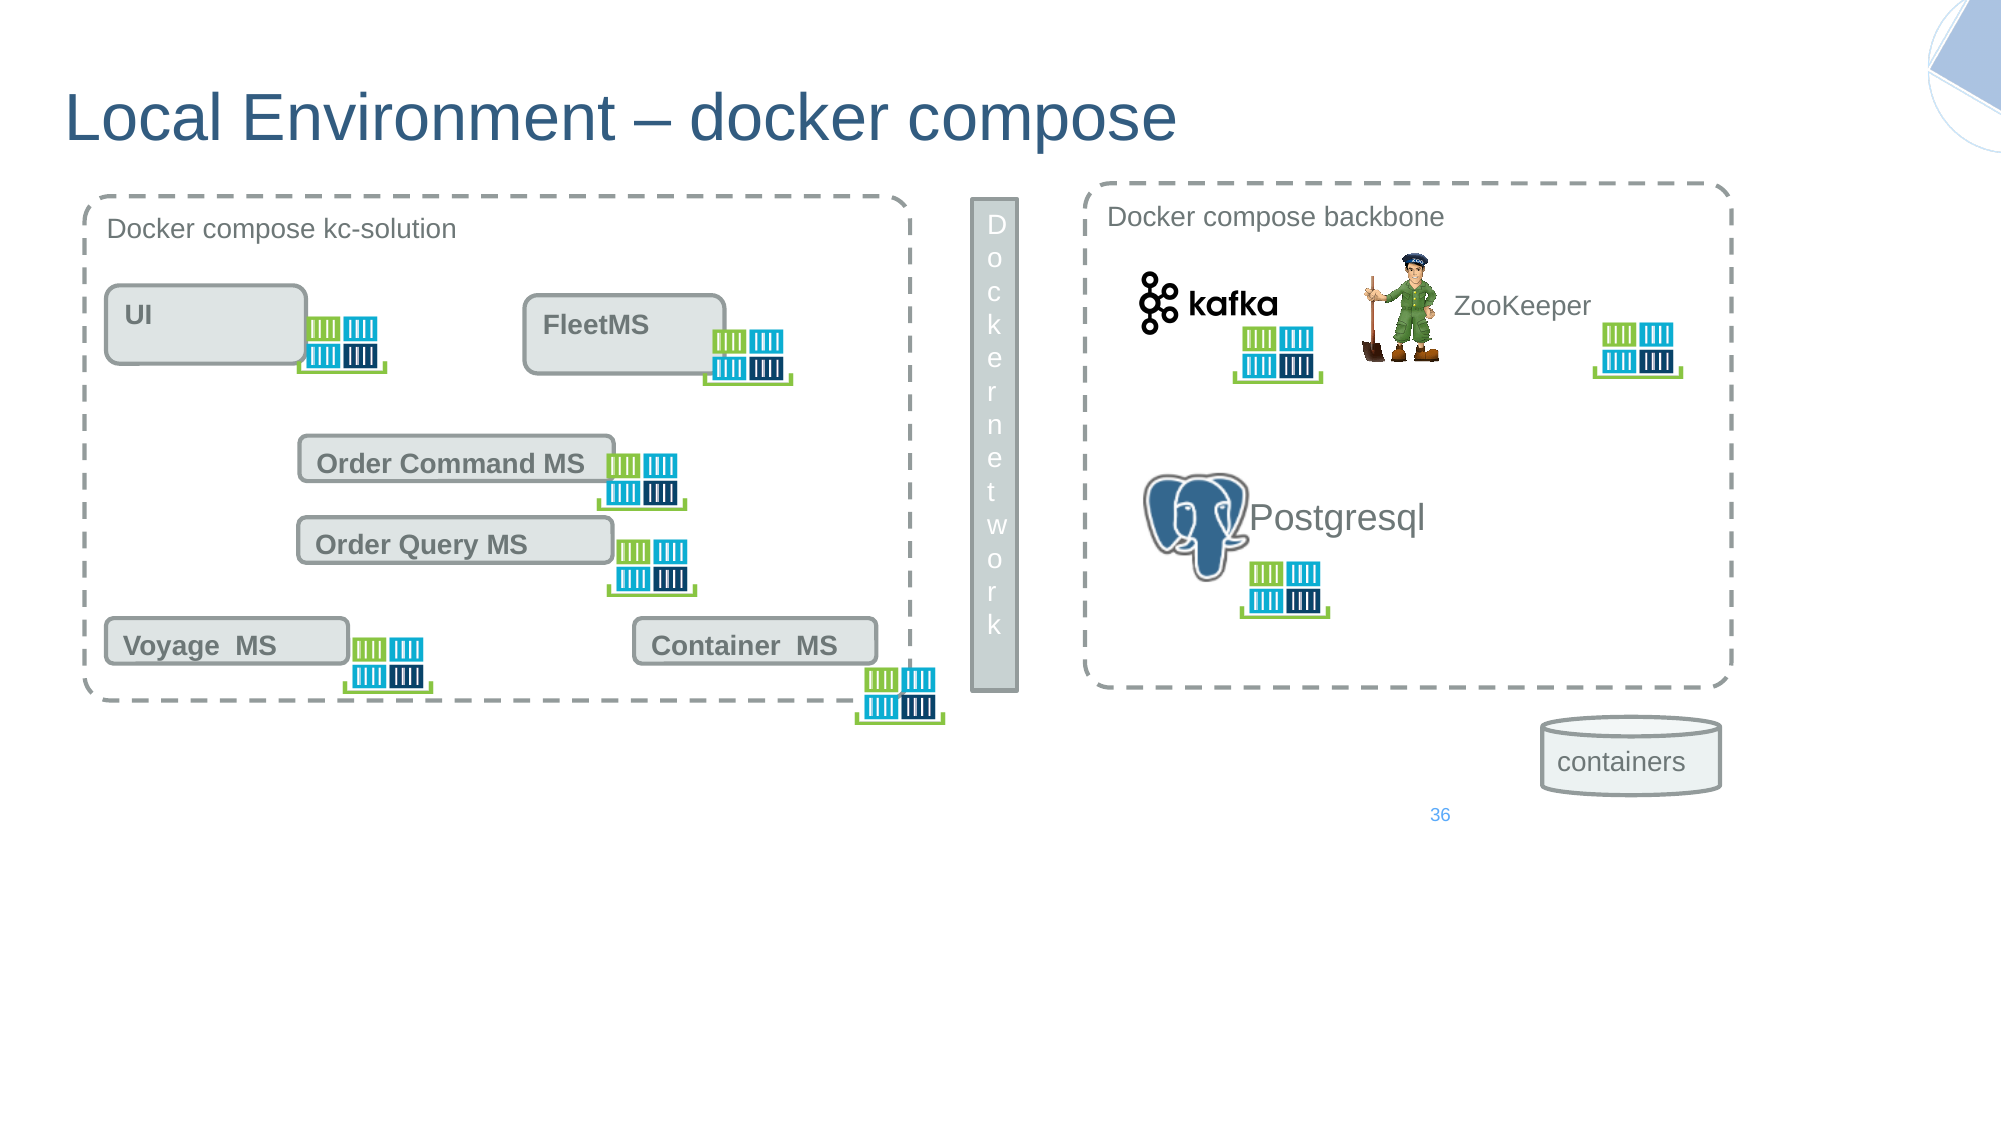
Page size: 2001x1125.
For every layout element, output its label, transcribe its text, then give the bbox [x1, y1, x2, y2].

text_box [1362, 252, 1608, 362]
picture [1555, 317, 1721, 380]
picture [1202, 557, 1368, 619]
text_box Order Command MS [297, 433, 616, 484]
picture [817, 663, 983, 725]
text_box Fleet / Ships Simulator MS [1924, 0, 2001, 154]
text_box Docker network [970, 197, 1019, 693]
text_box Voyage MS [103, 616, 351, 666]
picture [569, 535, 735, 597]
text_box UI [103, 283, 309, 366]
picture [560, 449, 725, 512]
title Local Environment – docker compose [64, 9, 1850, 155]
picture [260, 312, 425, 374]
text_box Docker compose backbone [1082, 181, 1734, 690]
text_box Docker compose kc-solution [82, 194, 913, 703]
text_box Order Query MS [296, 515, 615, 565]
slide_number 36 [1400, 791, 1467, 837]
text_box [1107, 448, 1443, 610]
picture [1128, 261, 1361, 384]
text_box Container MS [632, 616, 879, 666]
text_box FleetMS [522, 293, 727, 376]
picture [305, 633, 471, 695]
text_box containers [1540, 714, 1723, 798]
picture [665, 324, 831, 387]
